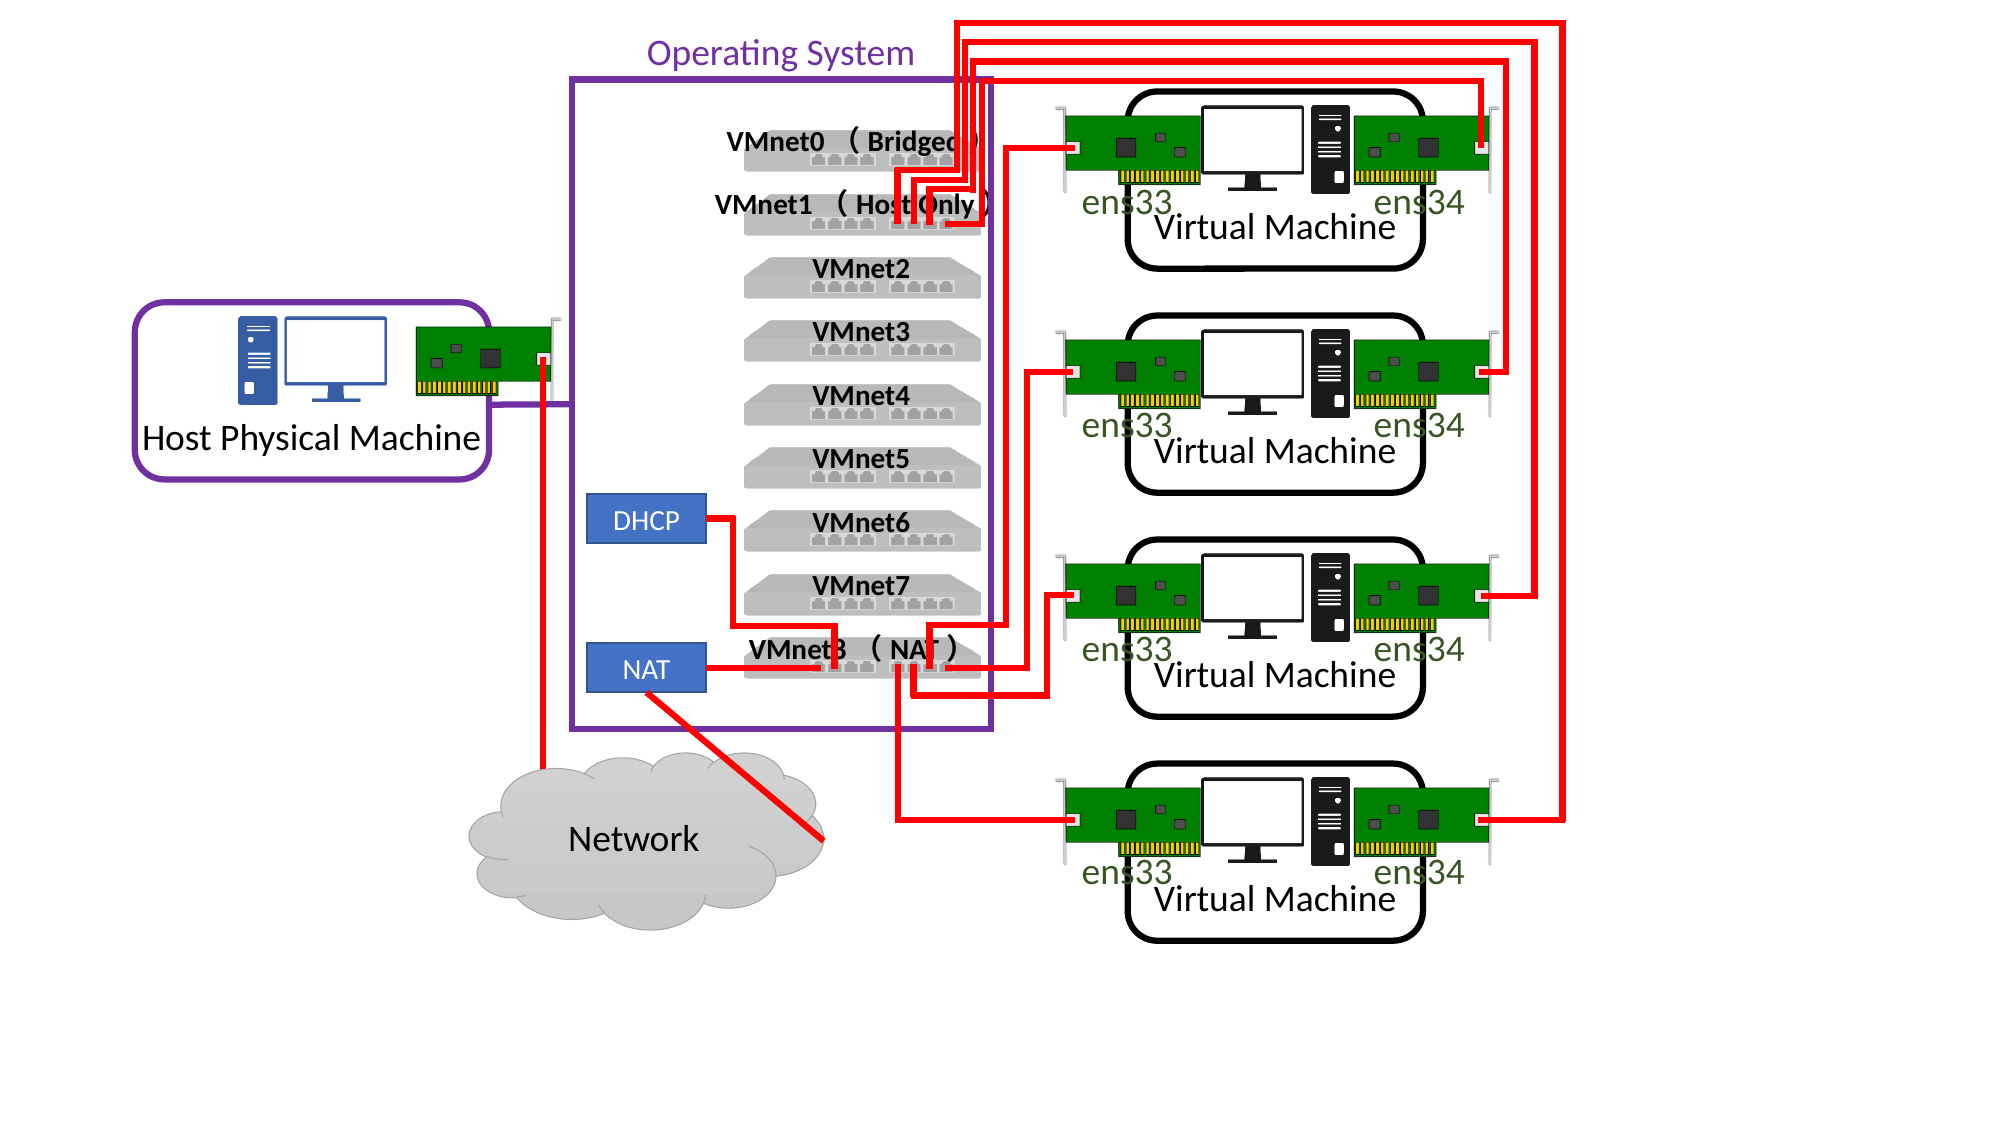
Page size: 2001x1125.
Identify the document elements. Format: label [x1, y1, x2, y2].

text_box [125, 20, 1566, 941]
